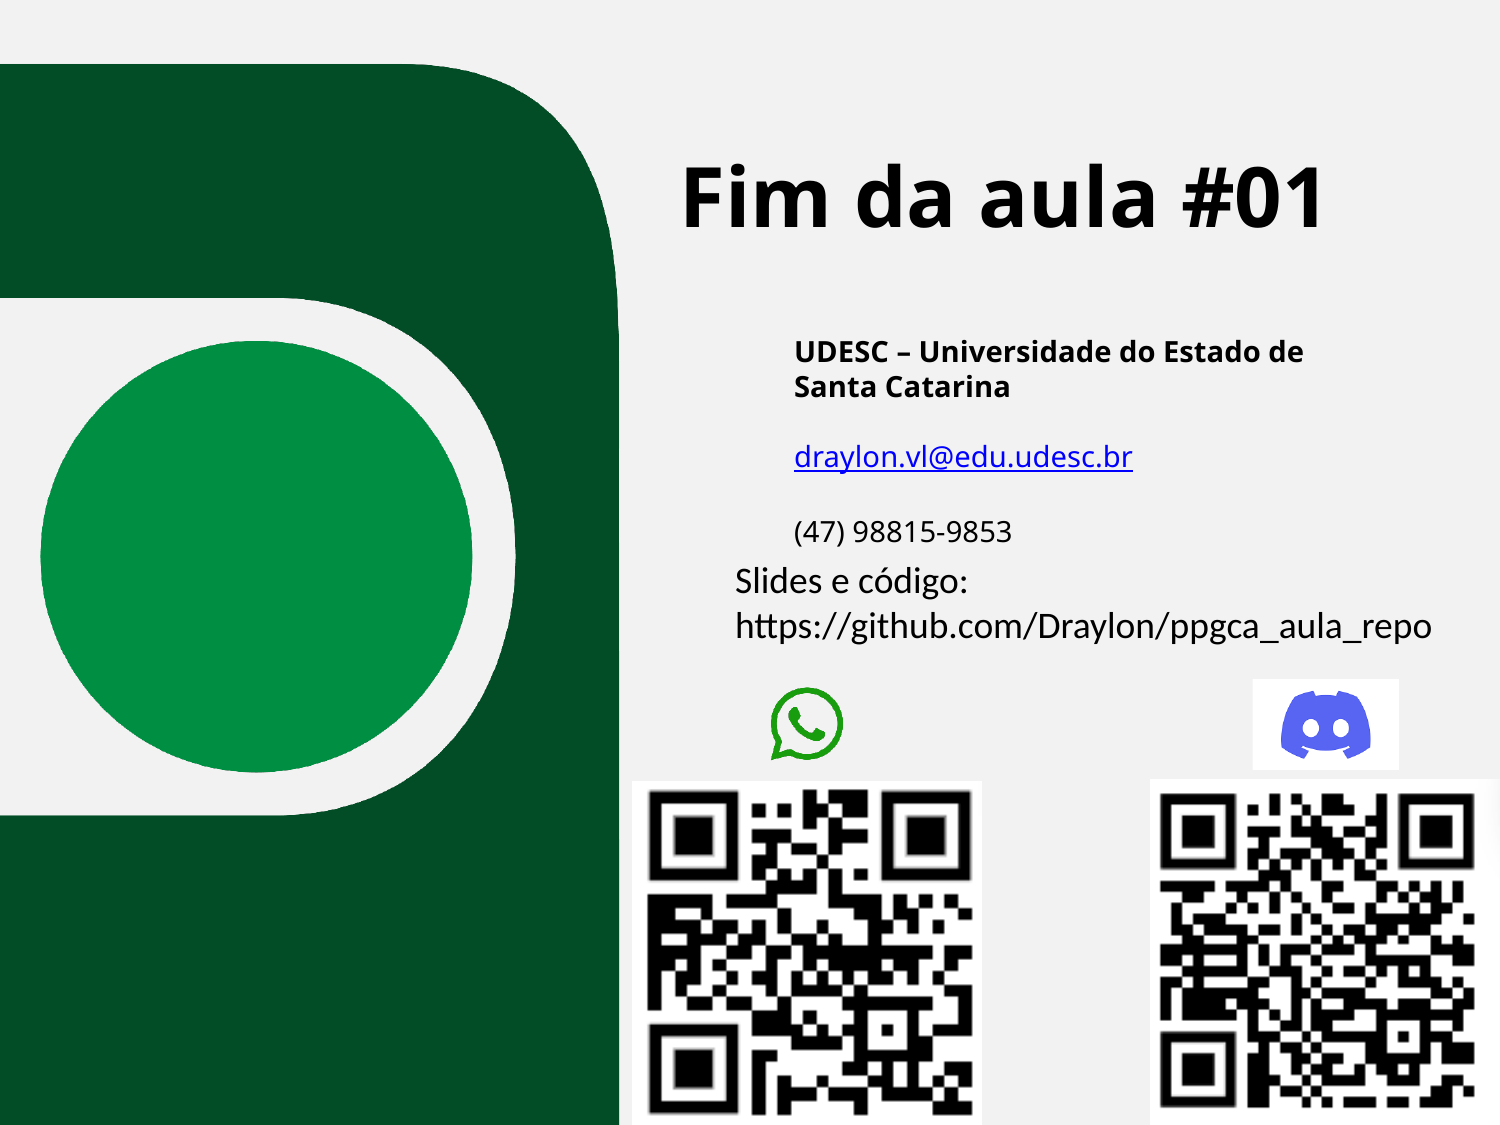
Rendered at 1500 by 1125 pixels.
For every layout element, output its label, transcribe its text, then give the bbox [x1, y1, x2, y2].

text_box Fim da aula #01 [671, 137, 1500, 252]
text_box UDESC – Universidade do Estado de Santa Catarina draylon.vl@edu.udesc.br (47) 98815-9853 [779, 325, 1400, 548]
picture [1252, 679, 1400, 770]
picture [0, 30, 983, 1125]
text_box Slides e código: https://github.com/Draylon/ppgca_aula_repo [720, 548, 1500, 654]
picture [1150, 779, 1500, 1125]
